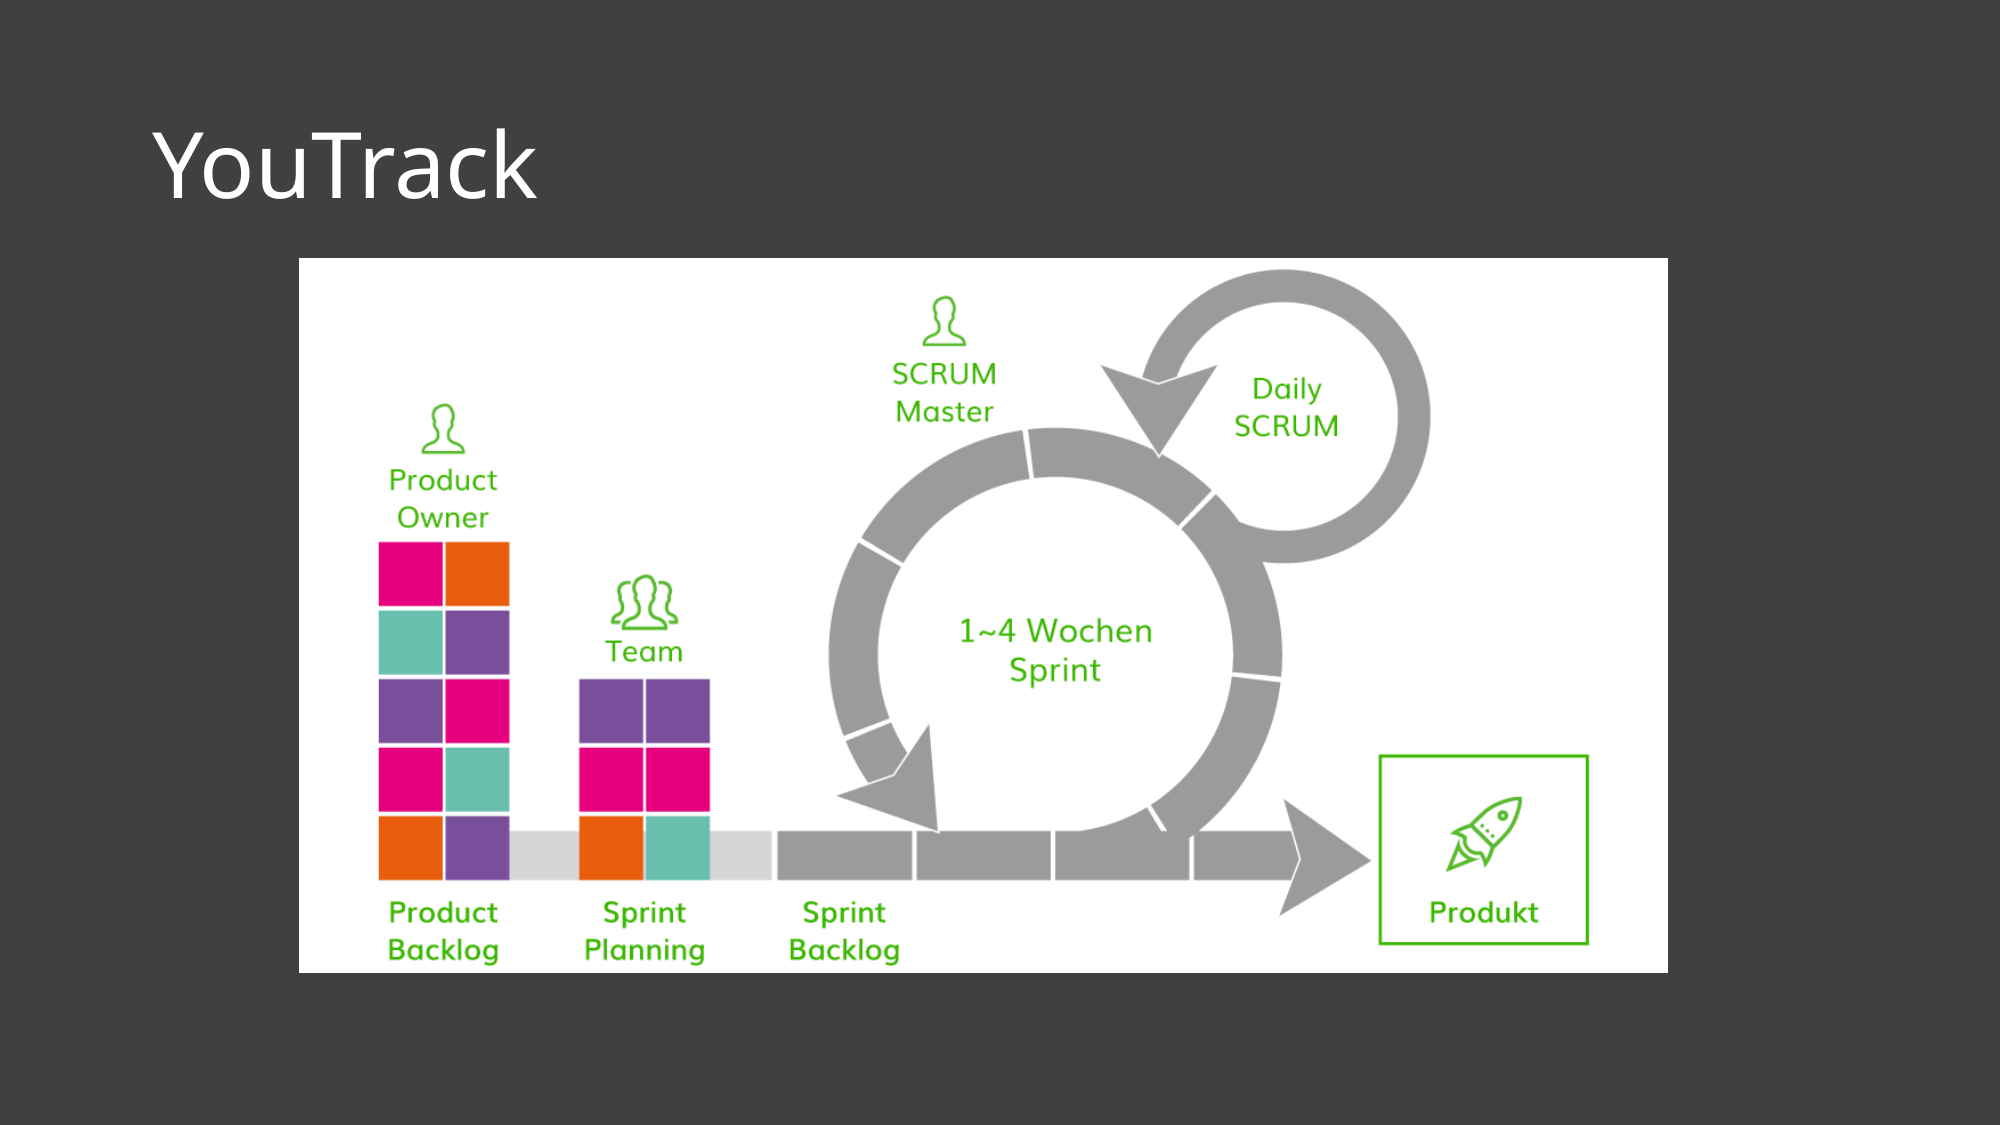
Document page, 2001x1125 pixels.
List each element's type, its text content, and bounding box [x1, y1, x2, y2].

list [299, 258, 1668, 973]
title YouTrack [137, 59, 1863, 278]
